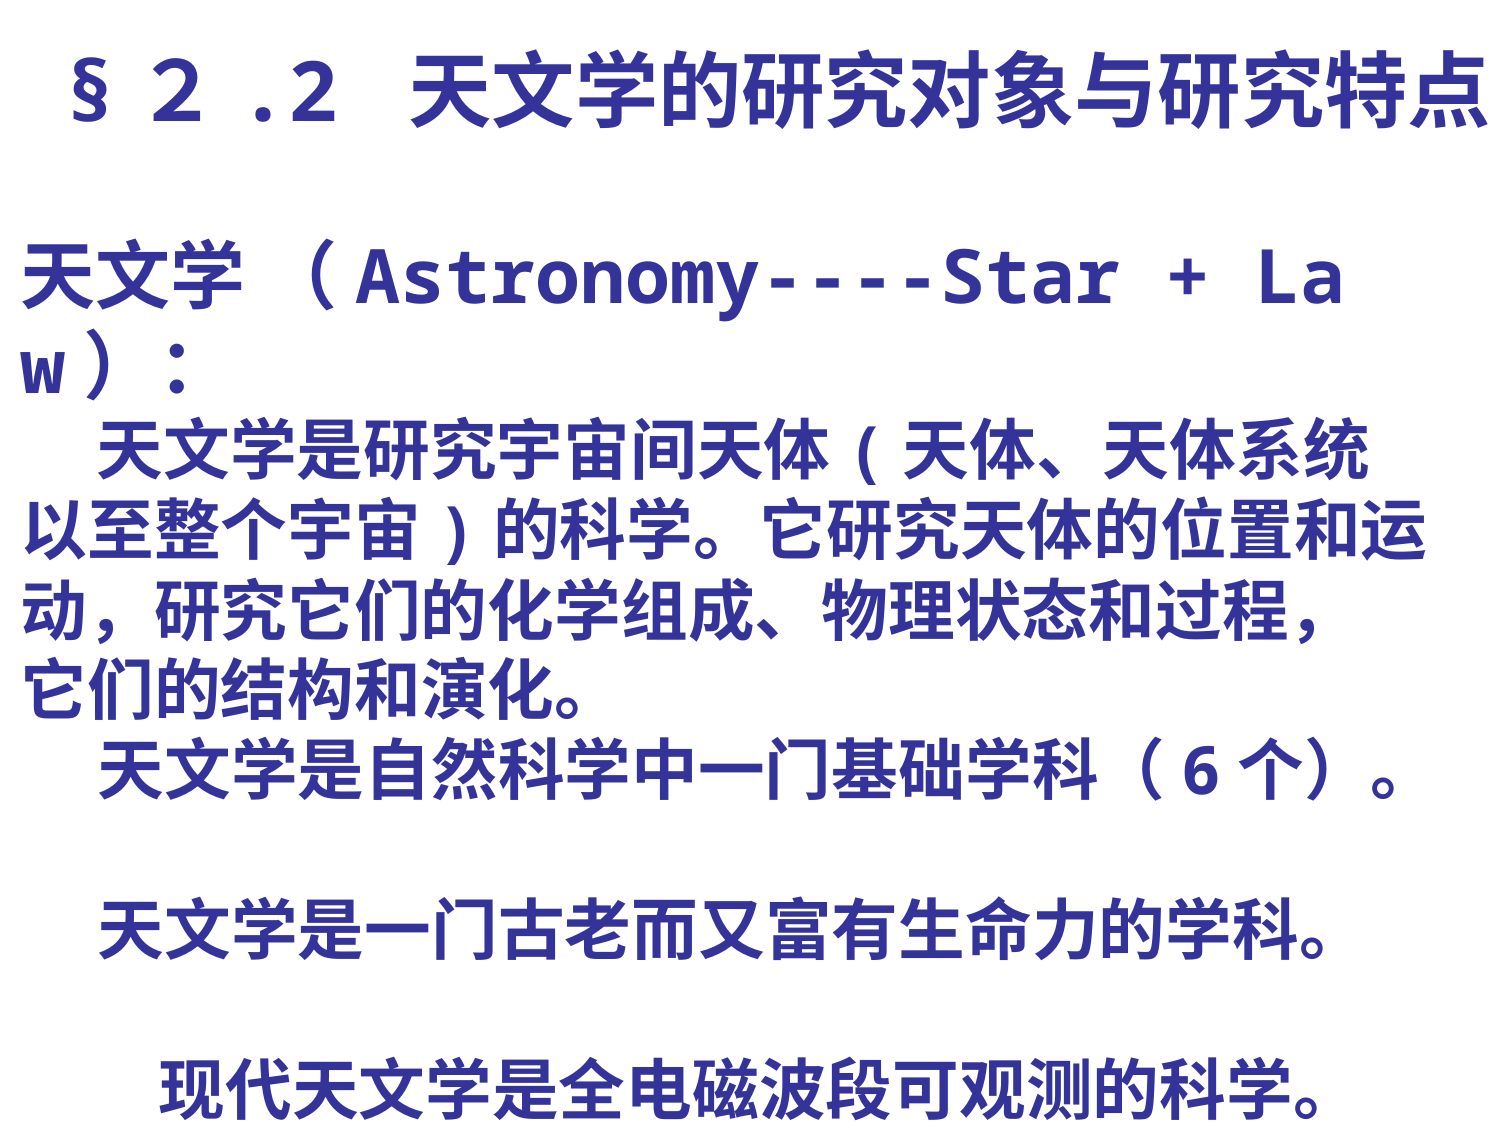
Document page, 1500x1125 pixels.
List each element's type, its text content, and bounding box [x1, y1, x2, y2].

text_box §２.2 天文学的研究对象与研究特点 天文学 （Astronomy----Star + Law）： 天文学是研究宇宙间天体(天体、天体系统 以至整个宇宙)的科学。它研究天体的位置和运 动，研究它们的化学组成、物理状态和过程， 它们的结构和演化。 天文学是自然科学中一门基础学科（6个）。 天文学是一门古老而又富有生命力的学科。 现代天文学是全电磁波段可观测的科学。 [5, 31, 1500, 1125]
